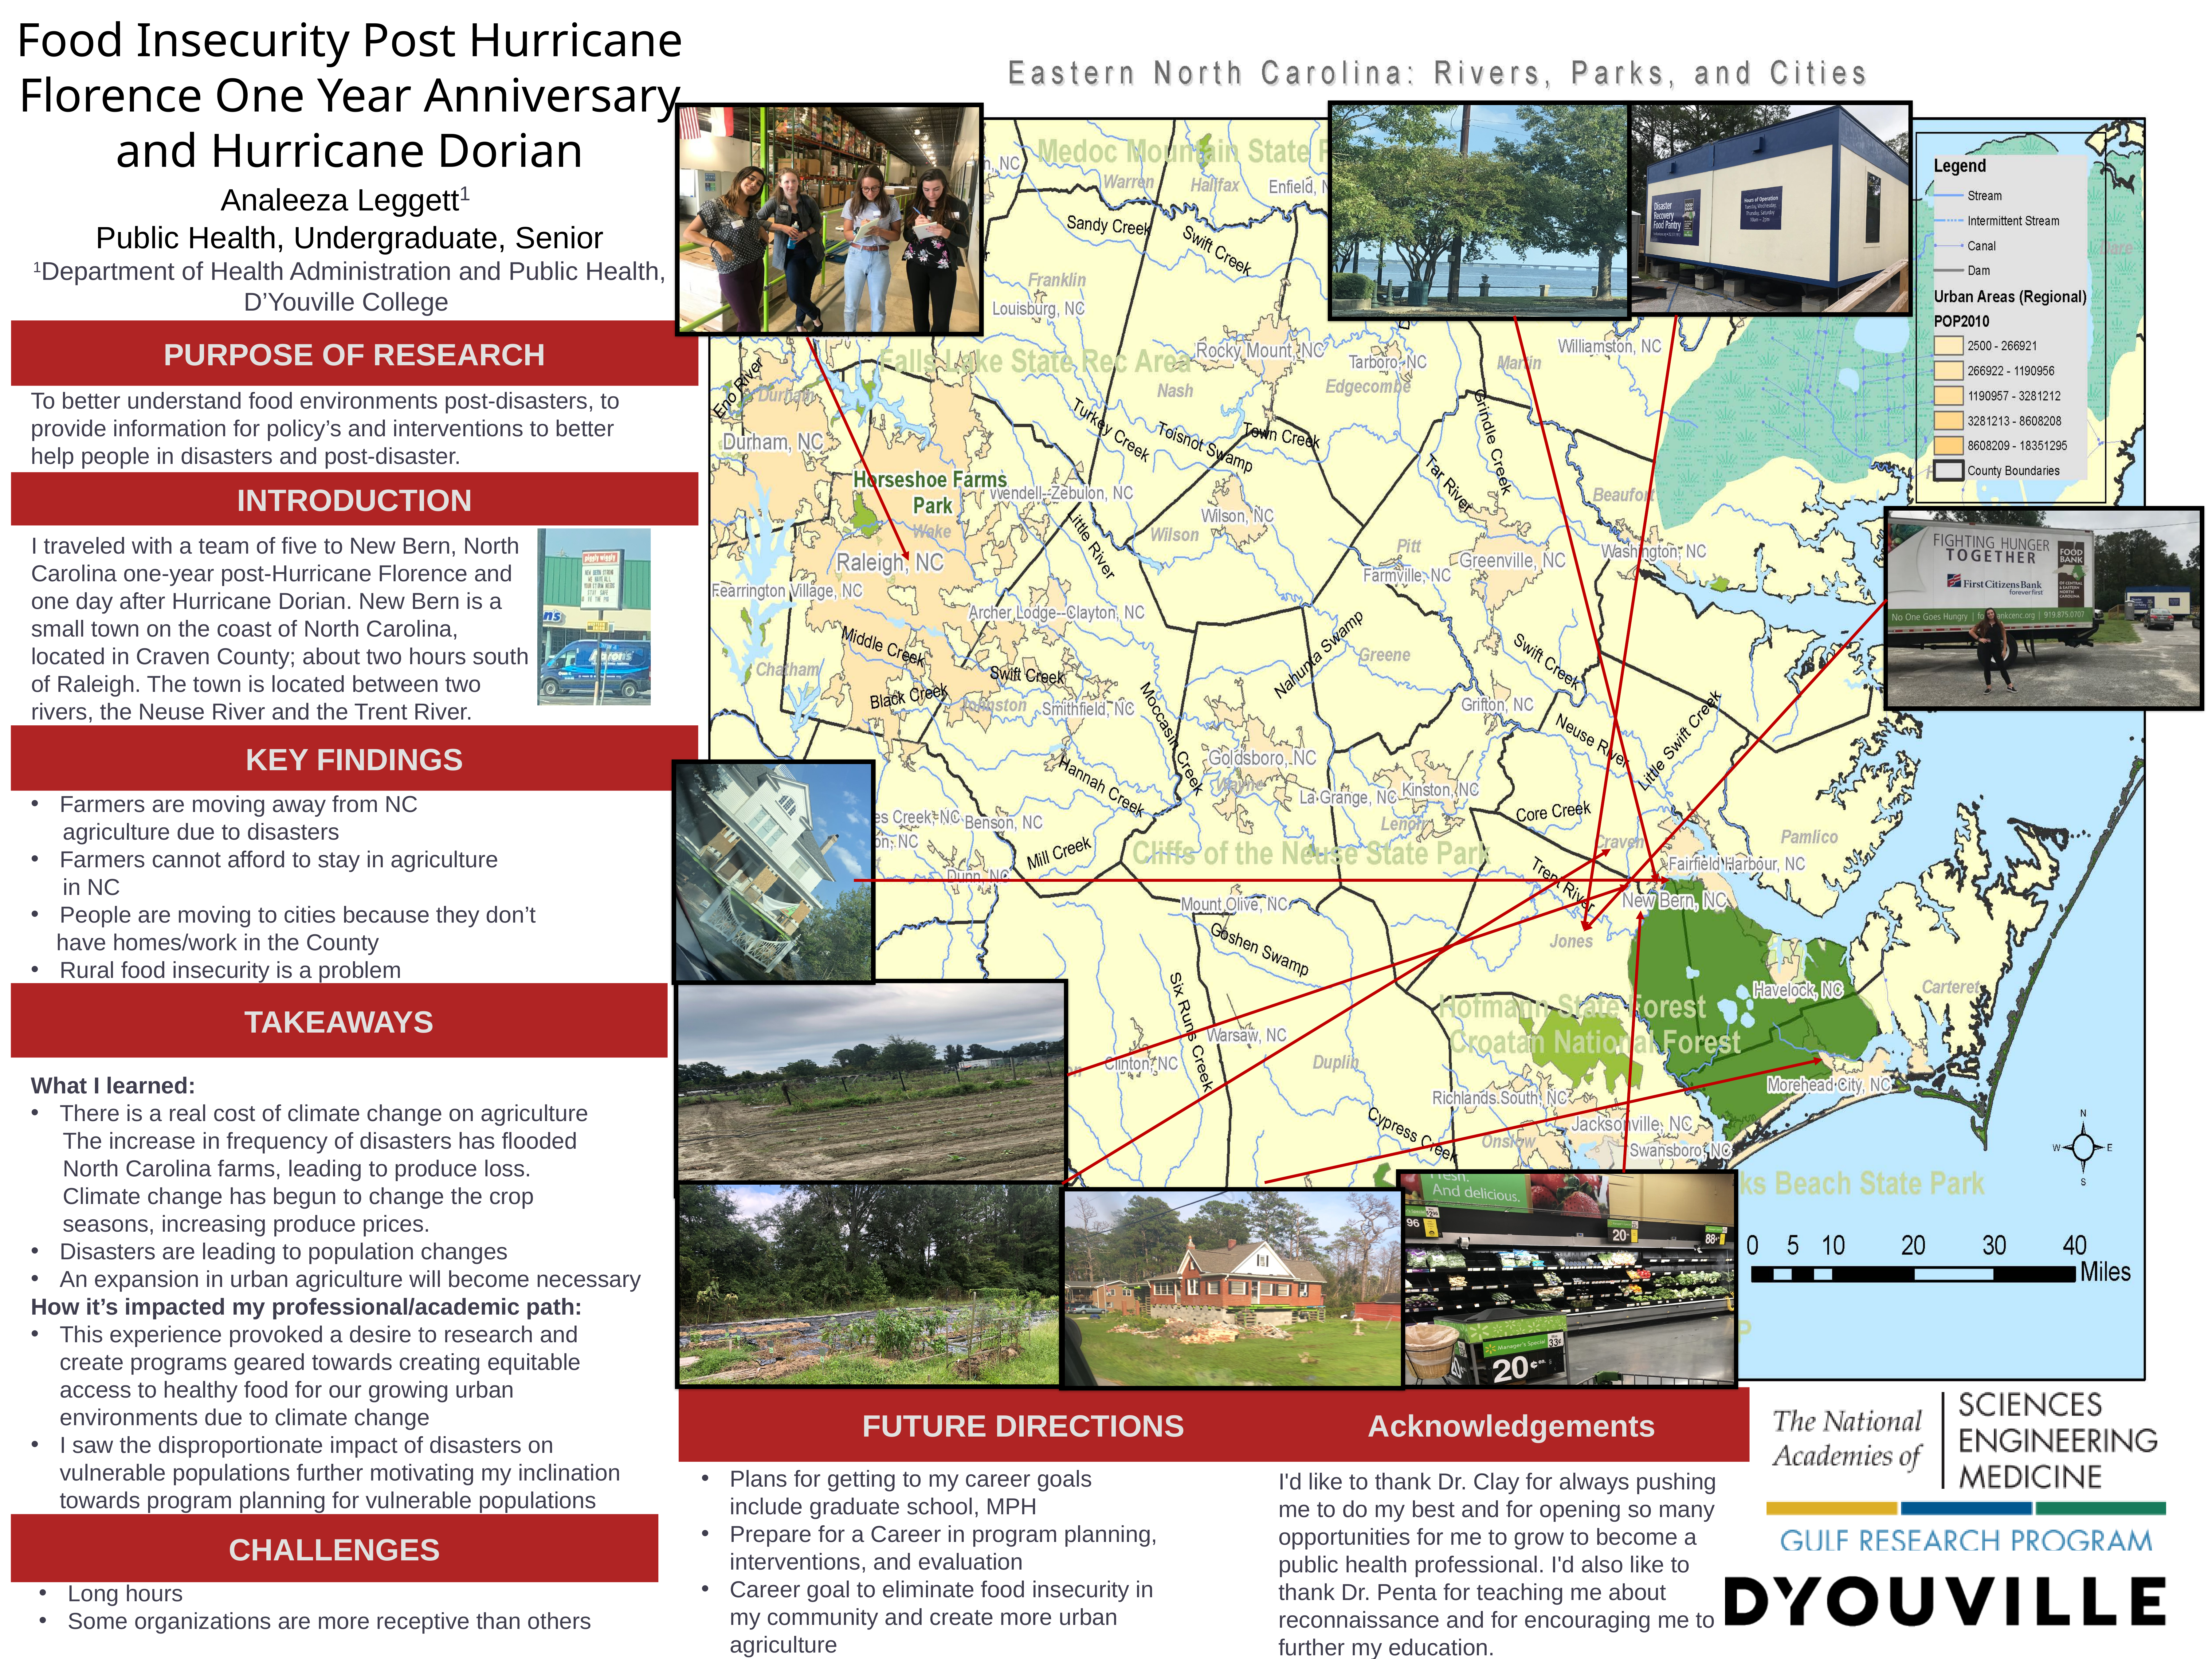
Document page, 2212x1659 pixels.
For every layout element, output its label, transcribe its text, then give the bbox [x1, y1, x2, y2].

text_box CHALLENGES [11, 1514, 658, 1582]
text_box FUTURE DIRECTIONS [679, 1391, 1274, 1462]
text_box Food Insecurity Post Hurricane Florence One Year Anniversary and Hurricane Dorian Analeeza Leggett1 ​ Public Health, Undergraduate, Senior 1Department of Health Administration and Public Health, D’Youville College [0, 8, 697, 318]
text_box Long hours Some organizations are more receptive than others [34, 1576, 696, 1659]
text_box To better understand food environments post-disasters, to provide information for policy’s and interventions to better help people in disasters and post-disaster. [26, 386, 626, 471]
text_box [1583, 315, 1677, 930]
text_box TAKEAWAYS [11, 983, 668, 1058]
text_box Farmers are moving away from NC agriculture due to disasters Farmers cannot afford to stay in agriculture in NC People are moving to cities because they don’t have homes/work in the County Rural food insecurity is a problem [26, 786, 697, 985]
text_box Acknowledgements [1274, 1390, 1750, 1462]
picture [537, 528, 651, 705]
picture [676, 0, 2200, 1457]
text_box Plans for getting to my career goals include graduate school, MPH Prepare for a Career in program planning, interventions, and evaluation Career goal to eliminate food insecurity in my community and create more urban agriculture [696, 1462, 1225, 1659]
text_box PURPOSE OF RESEARCH [11, 320, 697, 386]
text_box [1613, 1059, 1823, 1183]
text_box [807, 337, 909, 561]
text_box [1062, 849, 1611, 1184]
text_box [1623, 934, 1641, 1173]
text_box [1514, 316, 1582, 883]
picture [1766, 1390, 2166, 1551]
text_box I'd like to thank Dr. Clay for always pushing me to do my best and for opening so many opportunities for me to grow to become a public health professional. I'd also like to thank Dr. Penta for teaching me about reconnaissance and for encouraging me to further my education. [1274, 1464, 1750, 1659]
text_box INTRODUCTION [11, 472, 697, 526]
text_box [1613, 934, 1622, 1058]
text_box KEY FINDINGS [11, 725, 697, 791]
text_box I traveled with a team of five to New Bern, North Carolina one-year post-Hurricane Florence and one day after Hurricane Dorian. New Bern is a small town on the coast of North Carolina, located in Craven County; about two hours south of Raleigh. The town is located between two rivers, the Neuse River and the Trent River. [26, 528, 541, 725]
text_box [1678, 599, 1887, 932]
text_box What I learned: There is a real cost of climate change on agriculture The increase in frequency of disasters has flooded North Carolina farms, leading to produce loss. Climate change has begun to change the crop seasons, increasing produce prices. Disasters are leading to population changes An expansion in urban agriculture will become necessary How it’s impacted my professional/academic path: This experience provoked a desire to research and create programs geared towards creating equitable access to healthy food for our growing urban environments due to climate change I saw the disproportionate impact of disasters on vulnerable populations further motivating my inclination towards program planning for vulnerable populations [26, 1068, 647, 1543]
text_box [165, 1465, 175, 1532]
picture [1725, 1576, 2166, 1627]
